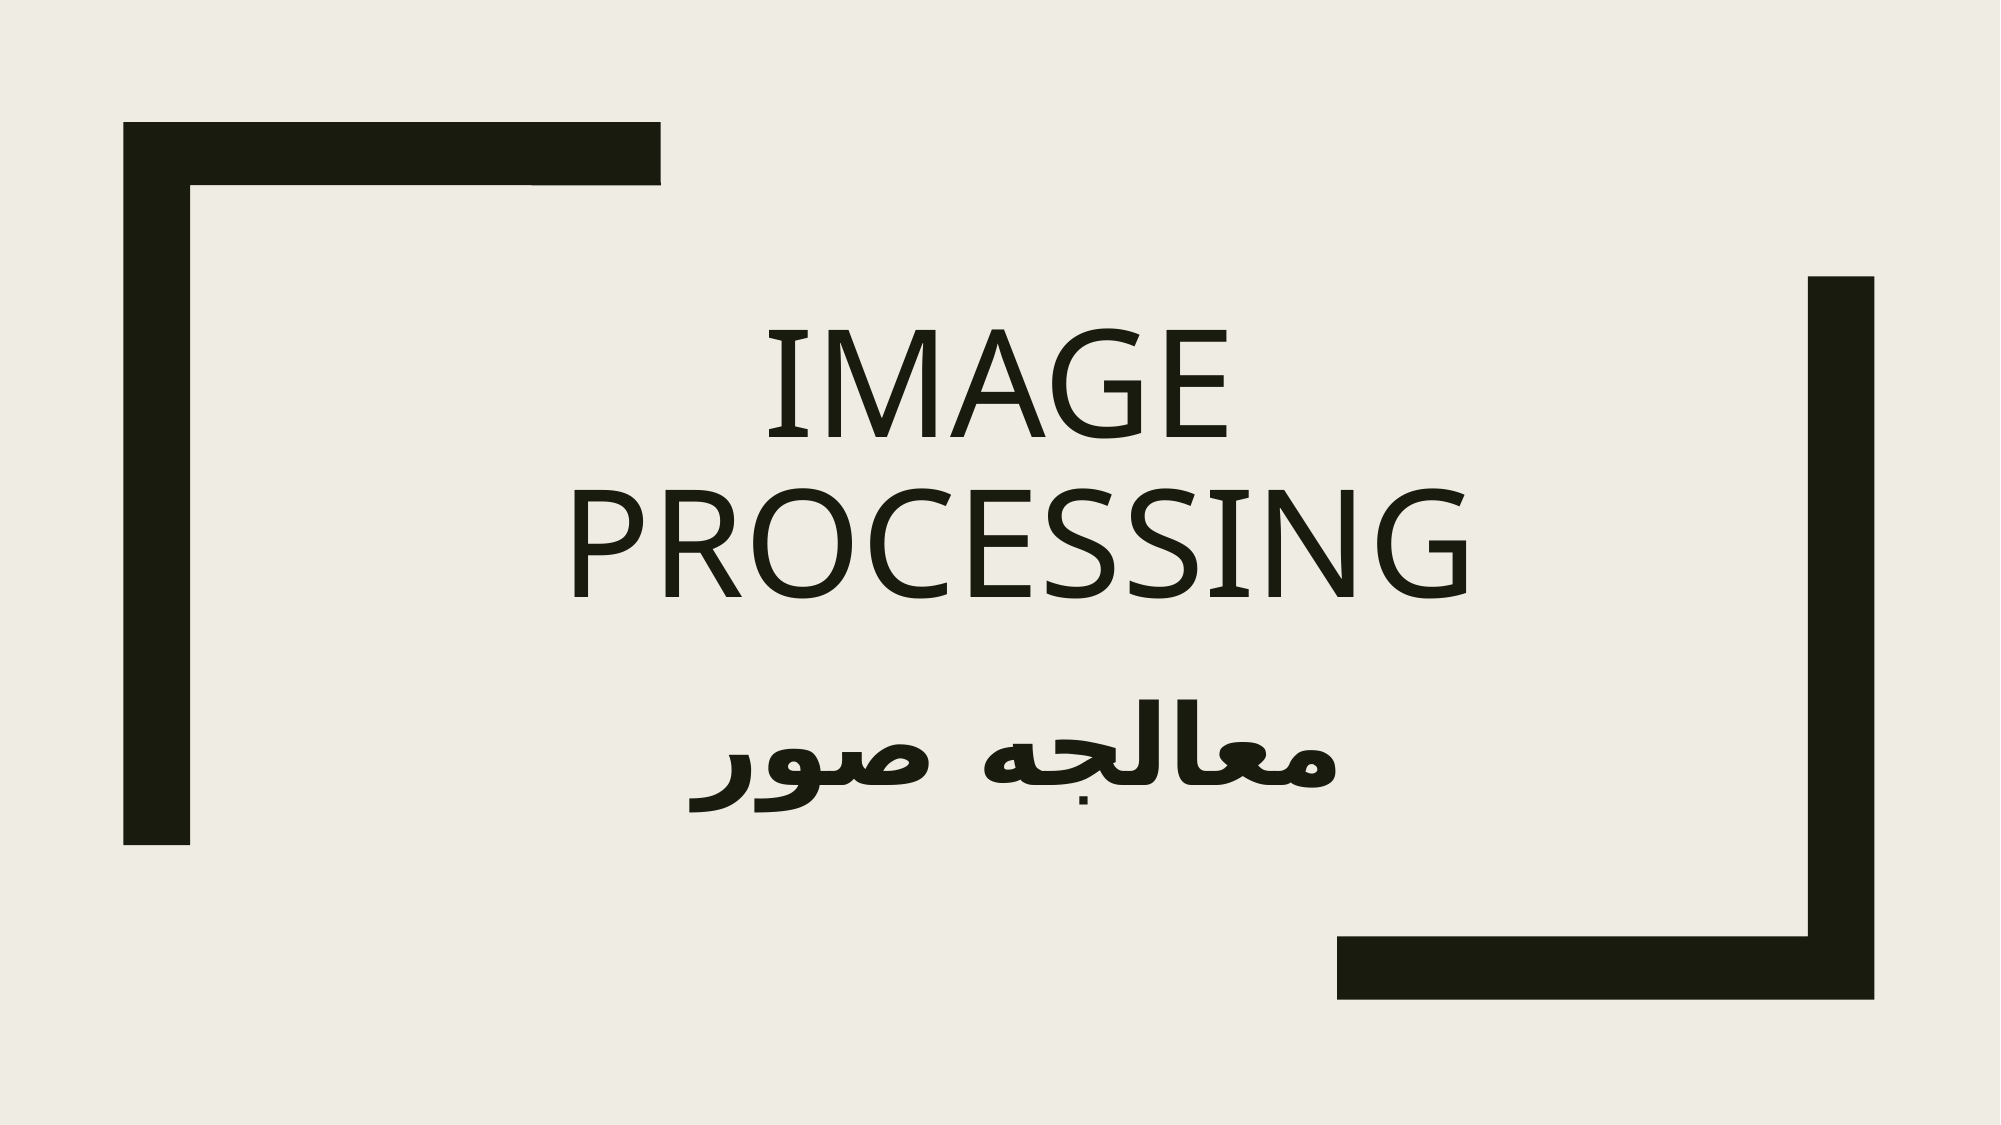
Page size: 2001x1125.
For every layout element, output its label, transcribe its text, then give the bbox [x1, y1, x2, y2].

subtitle معالجه صور [439, 649, 1561, 828]
title Image processing [314, 293, 1686, 638]
